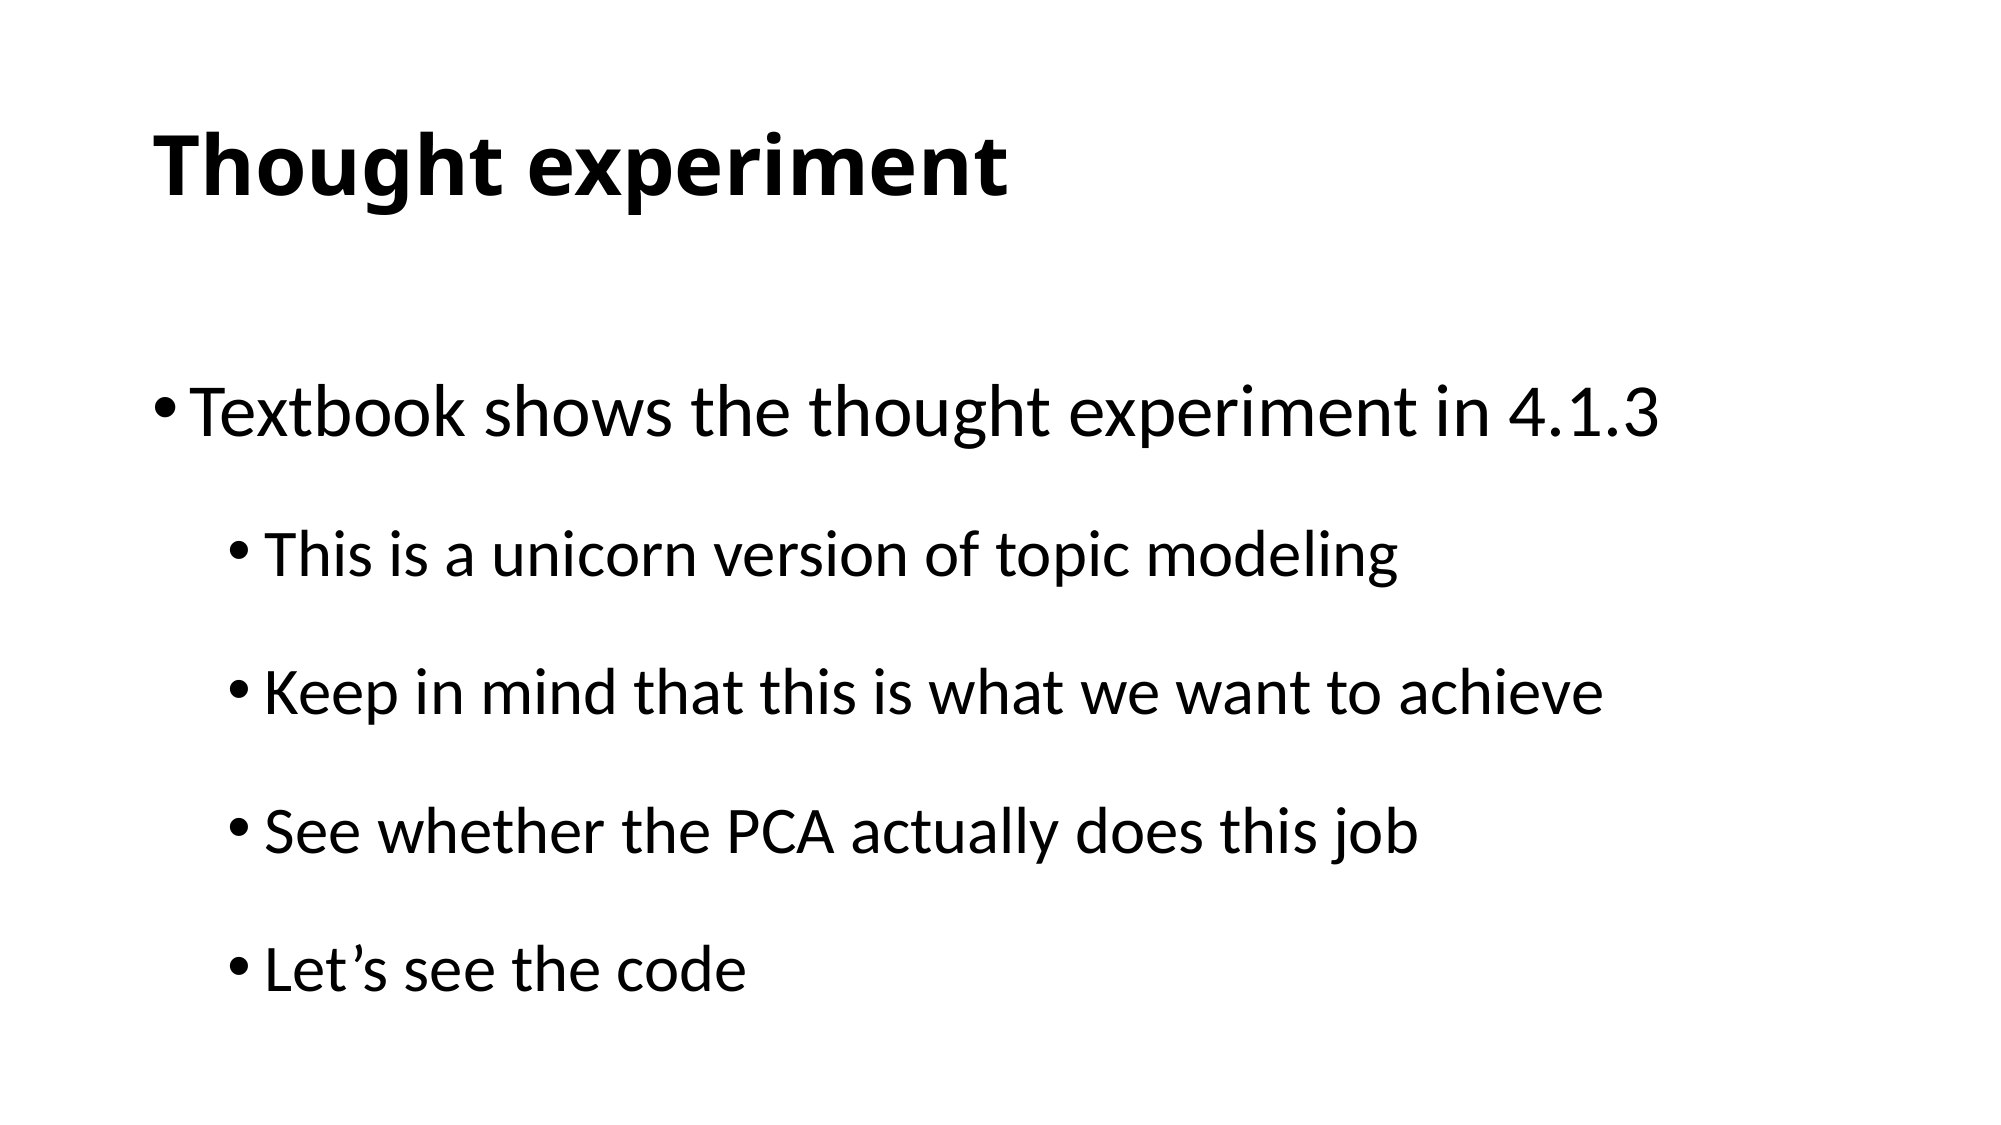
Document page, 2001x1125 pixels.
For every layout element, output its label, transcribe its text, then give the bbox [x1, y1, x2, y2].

title Thought experiment [137, 59, 1863, 278]
list Textbook shows the thought experiment in 4.1.3 This is a unicorn version of topic modeling Keep in mind that this is what we want to achieve See whether the PCA actually does this job Let’s see the code [137, 299, 1863, 1014]
